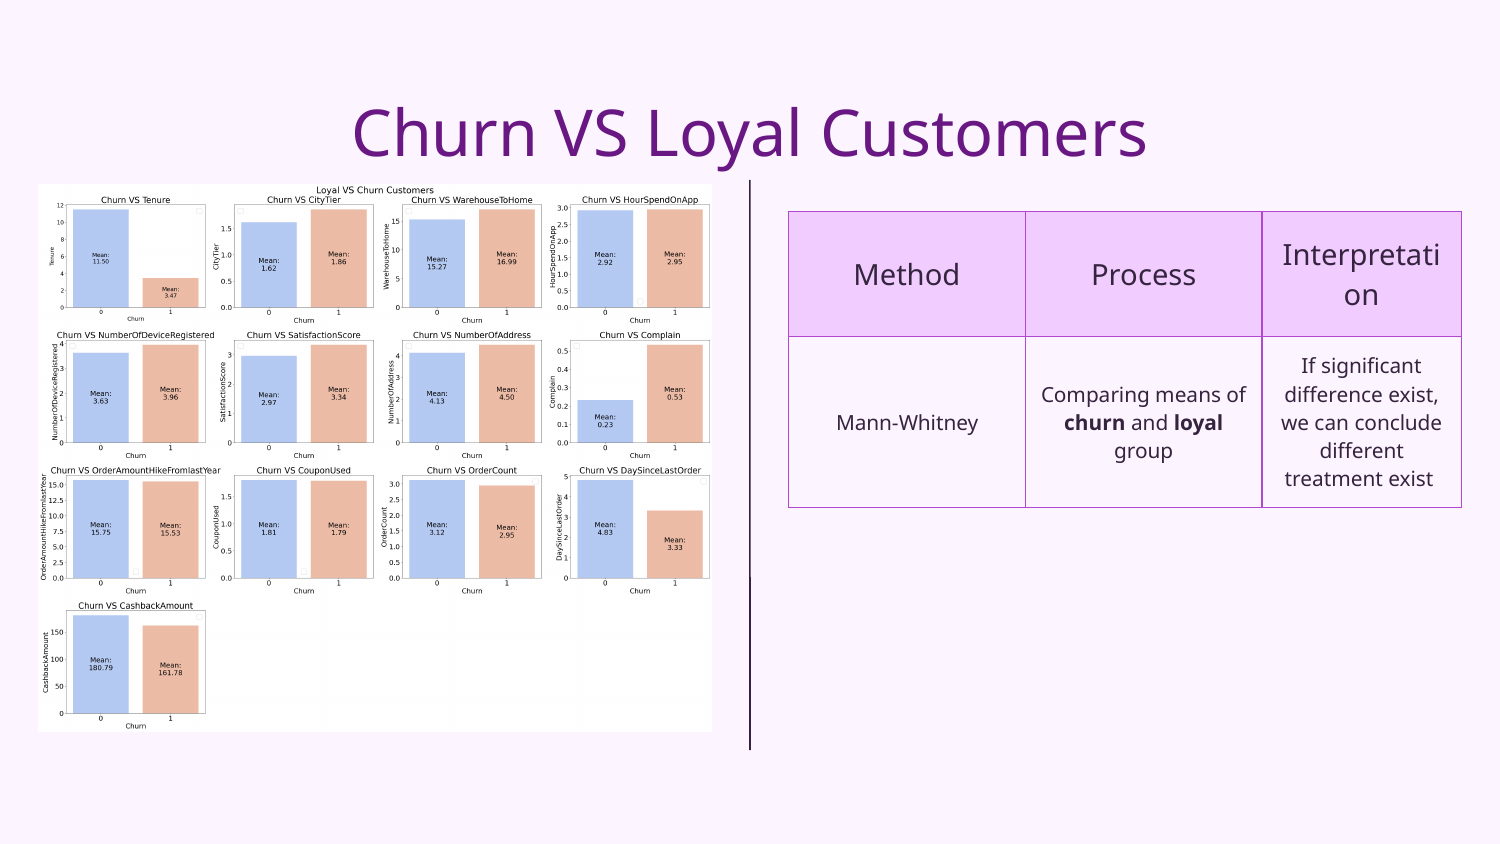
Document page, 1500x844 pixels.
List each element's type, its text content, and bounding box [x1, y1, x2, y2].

table_header Interpretation [1263, 212, 1461, 336]
table_cell If significant difference exist, we can conclude different treatment exist [1263, 337, 1461, 507]
table_header Process [1026, 212, 1261, 336]
picture [38, 183, 712, 733]
table_cell Mann-Whitney [789, 337, 1025, 507]
title Churn VS Loyal Customers [118, 76, 1382, 180]
table_cell Comparing means of churn and loyal group [1026, 337, 1261, 507]
table_header Method [789, 212, 1025, 336]
